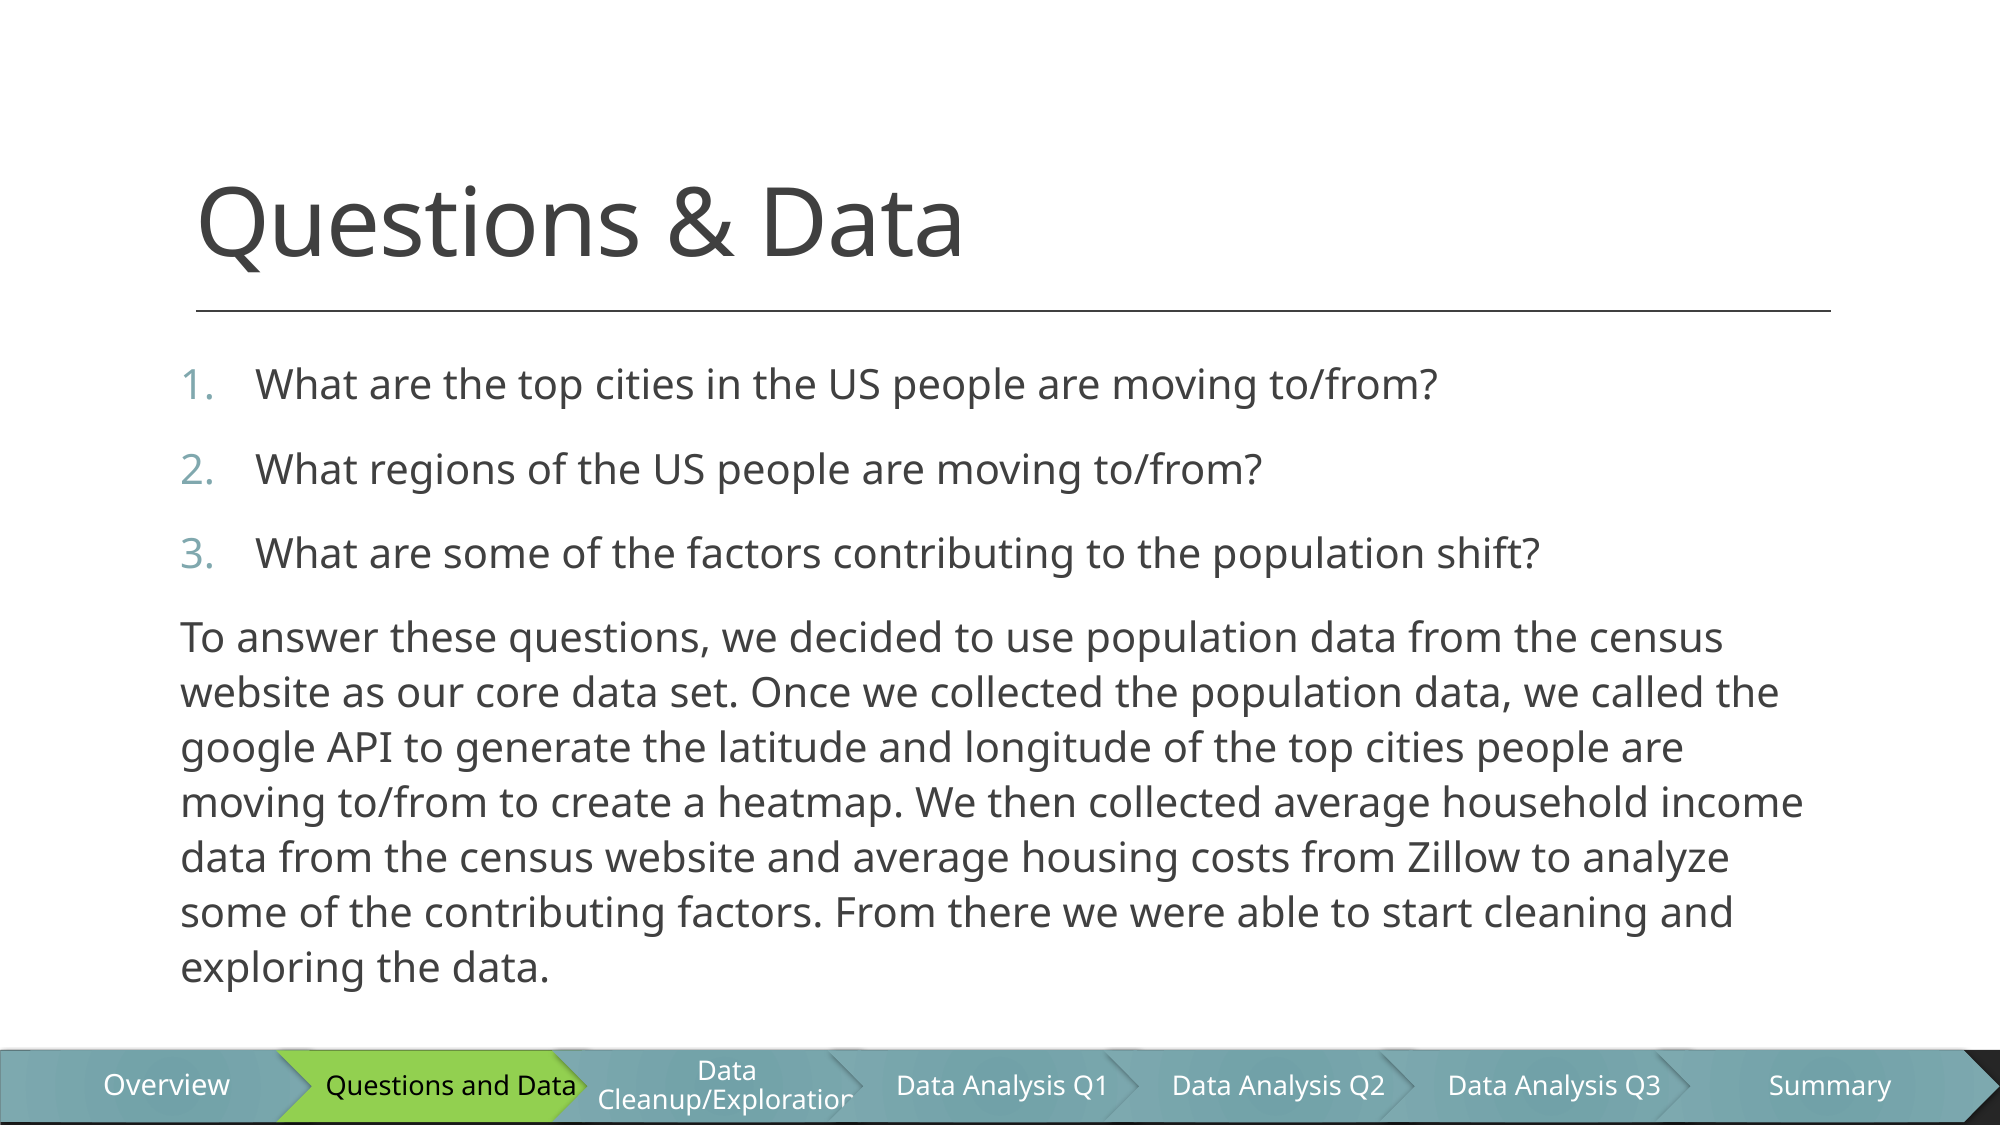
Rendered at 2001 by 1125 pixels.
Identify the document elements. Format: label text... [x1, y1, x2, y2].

list What are the top cities in the US people are moving to/from? What regions of the US people are moving to/from? What are some of the factors contributing to the population shift? To answer these questions, we decided to use population data from the census website as our core data set. Once we collected the population data, we called the google API to generate the latitude and longitude of the top cities people are moving to/from to create a heatmap. We then collected average household income data from the census website and average housing costs from Zillow to analyze some of the contributing factors. From there we were able to start cleaning and exploring the data. [180, 345, 1830, 963]
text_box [0, 1049, 2000, 1123]
title Questions & Data [180, 47, 1830, 285]
